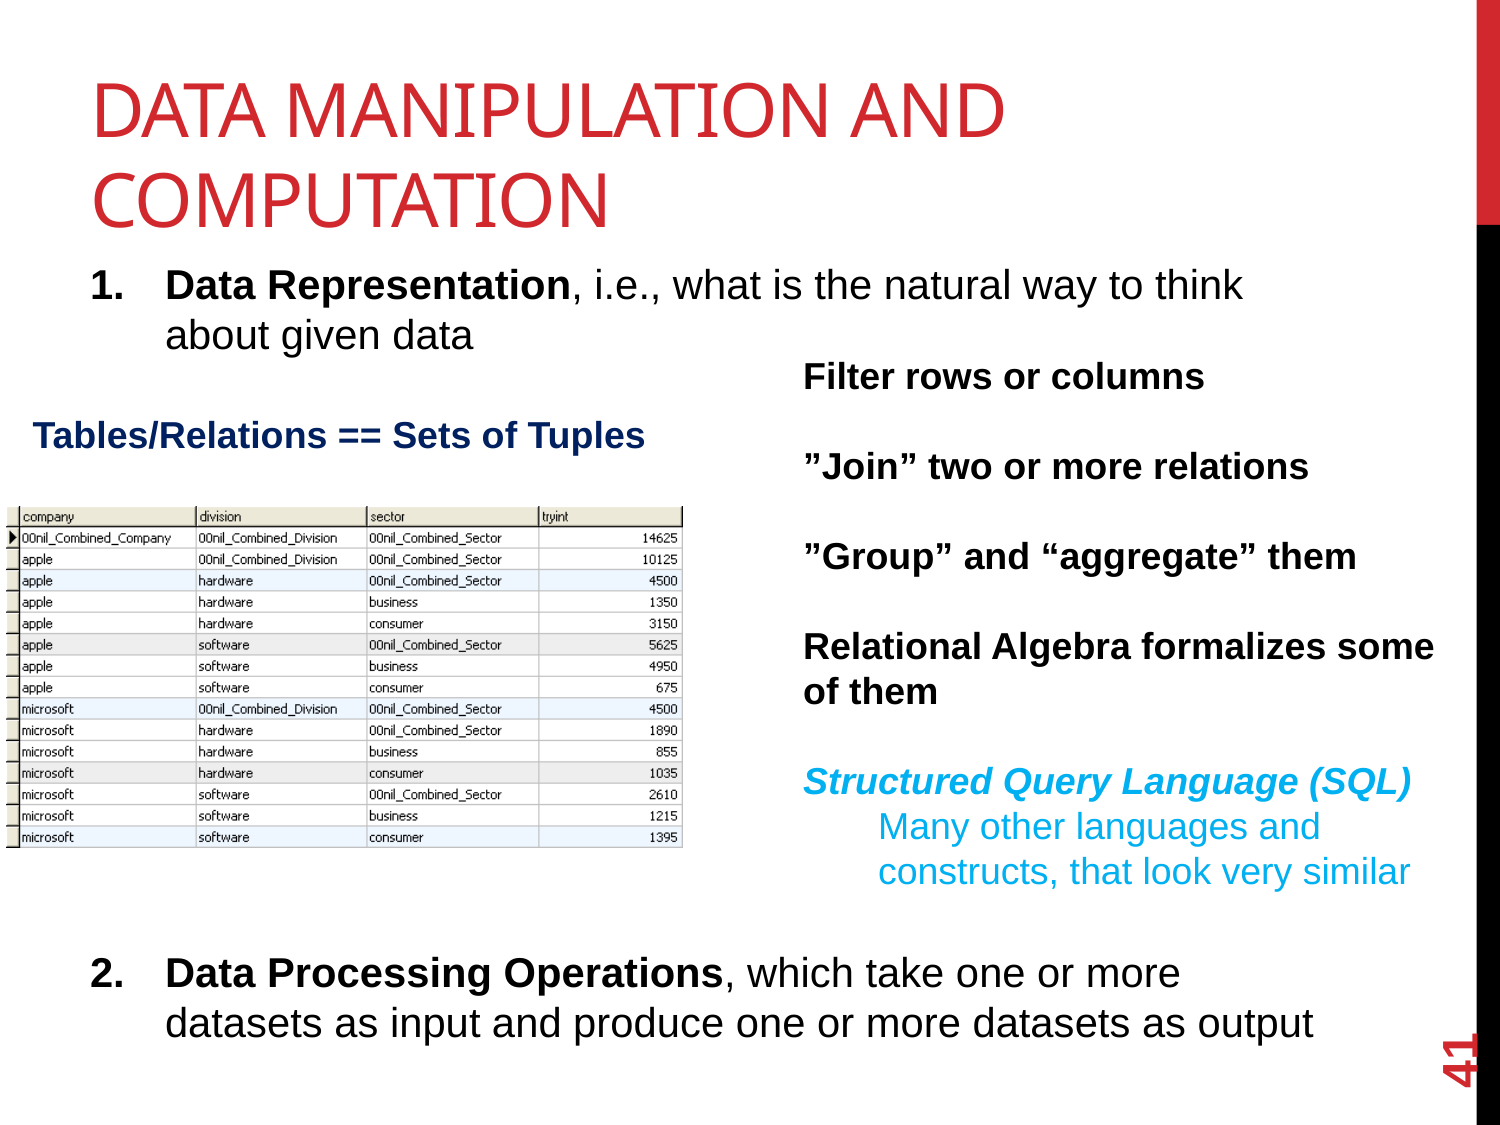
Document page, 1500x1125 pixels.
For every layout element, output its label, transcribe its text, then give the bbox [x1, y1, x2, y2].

text_box Tables/Relations == Sets of Tuples [17, 403, 662, 464]
slide_number 41 [1427, 887, 1488, 1104]
title Data Manipulation and Computation [75, 25, 1269, 250]
list Data Representation, i.e., what is the natural way to think about given data Data Processing Operations, which take one or more datasets as input and produce one or more datasets as output [75, 250, 1363, 1104]
picture [5, 505, 684, 848]
text_box Filter rows or columns ”Join” two or more relations ”Group” and “aggregate” them Relational Algebra formalizes some of them Structured Query Language (SQL) Many other languages and constructs, that look very similar [788, 344, 1458, 945]
